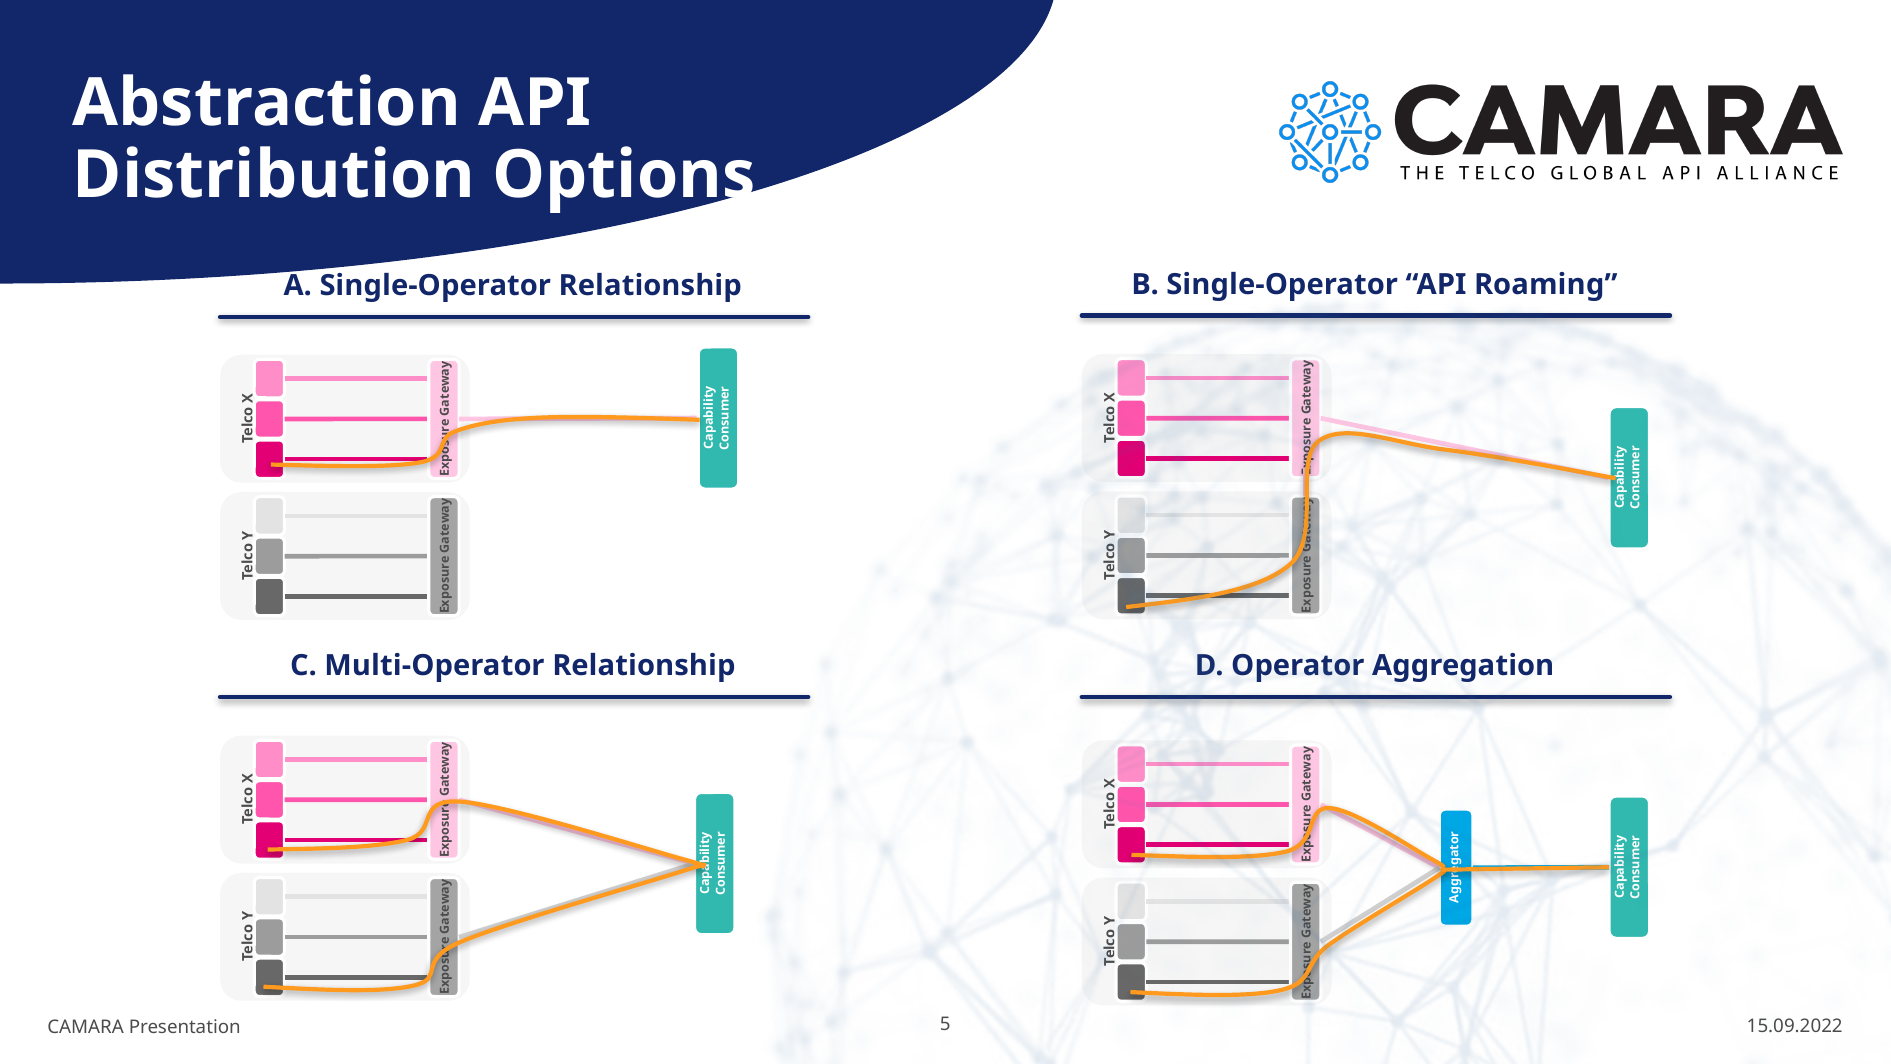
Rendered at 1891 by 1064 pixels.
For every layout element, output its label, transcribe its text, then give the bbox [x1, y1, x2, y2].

text_box A. Single-Operator Relationship [220, 259, 446, 309]
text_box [219, 735, 446, 1001]
picture [451, 222, 1891, 1064]
text_box [0, 0, 1056, 286]
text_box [219, 354, 446, 621]
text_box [219, 638, 446, 698]
title Abstraction API Distribution Options [72, 67, 1868, 197]
